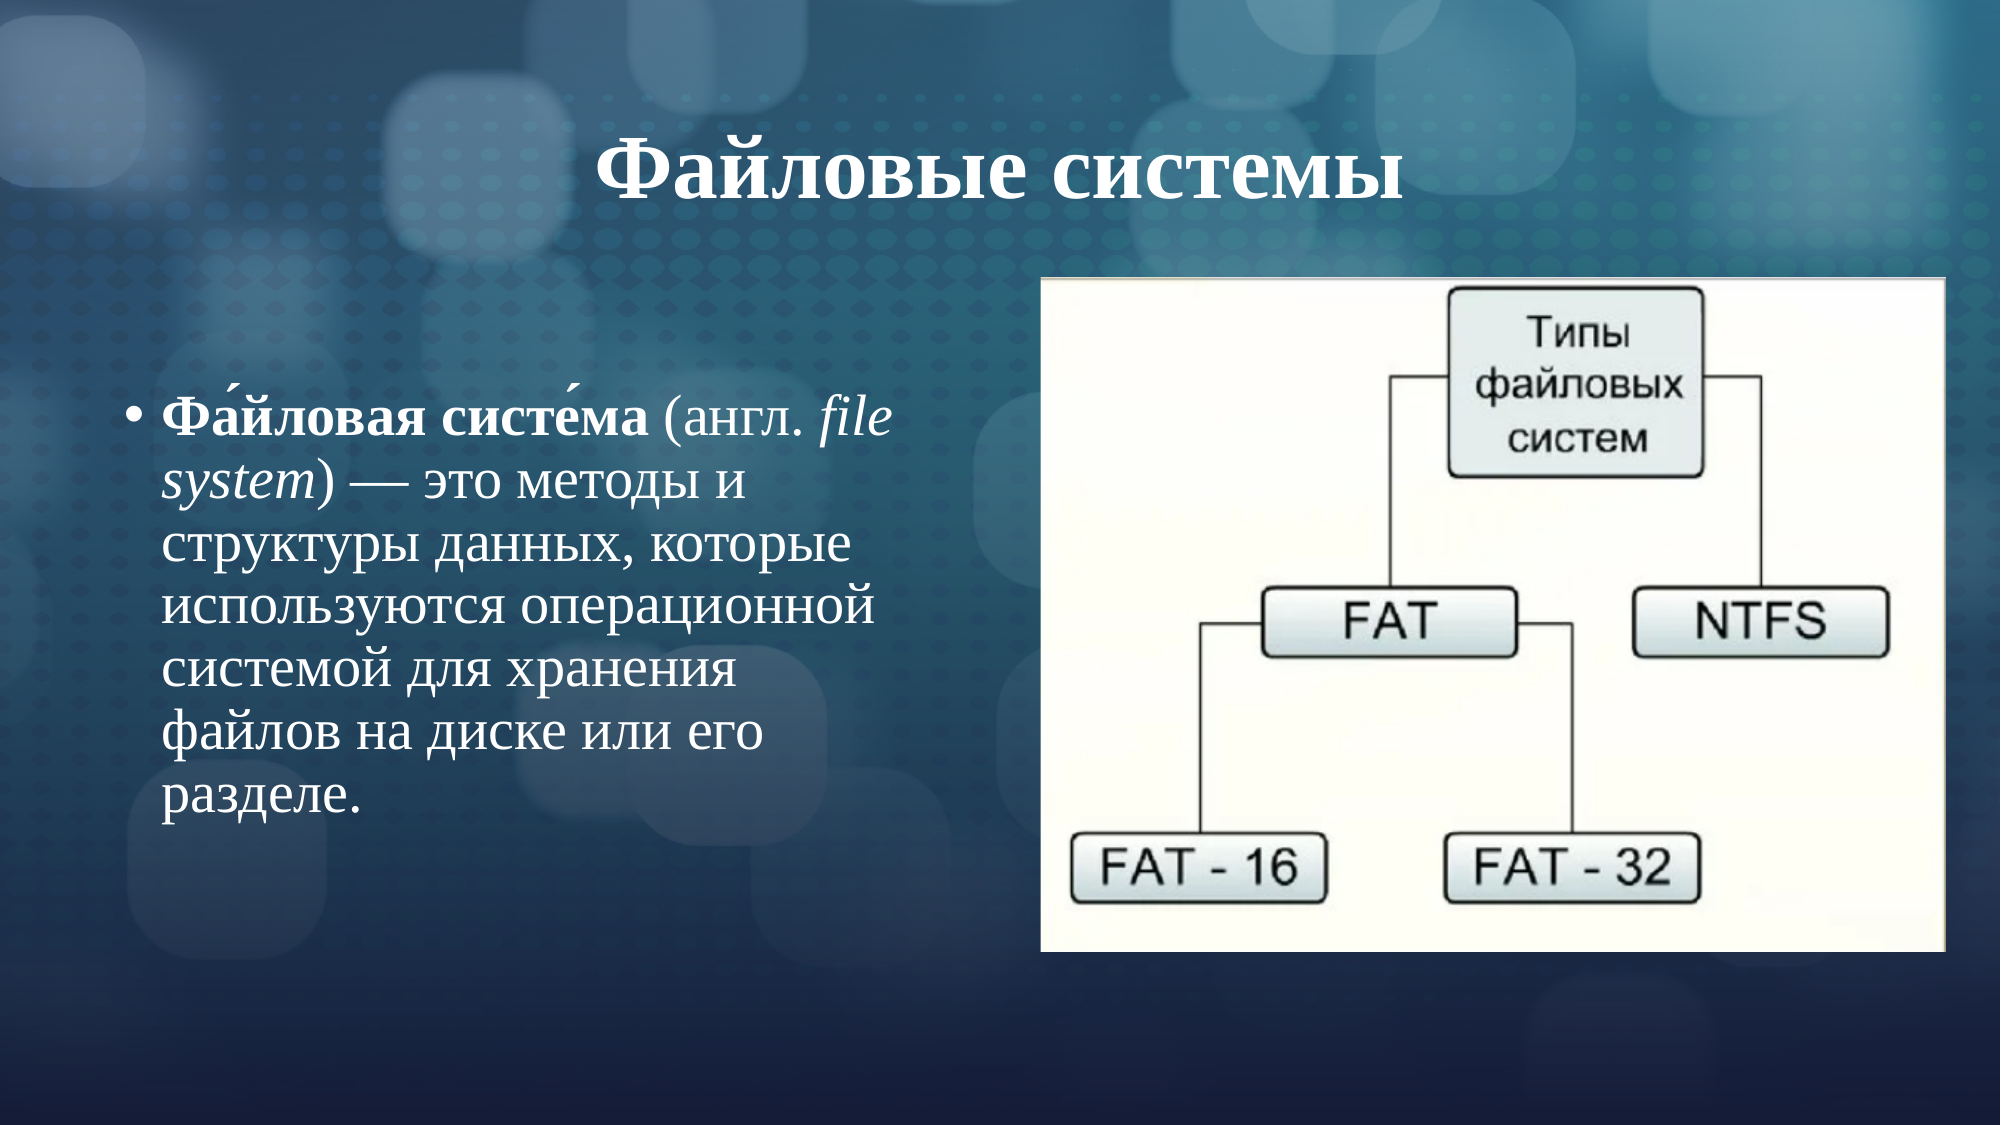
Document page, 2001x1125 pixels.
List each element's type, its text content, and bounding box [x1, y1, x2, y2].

picture [1040, 277, 1946, 952]
list Фа́йловая систе́ма (англ. file system) — это методы и структуры данных, которые используются операционной системой для хранения файлов на диске или его разделе. [108, 377, 946, 852]
title Файловые системы [137, 59, 1863, 278]
